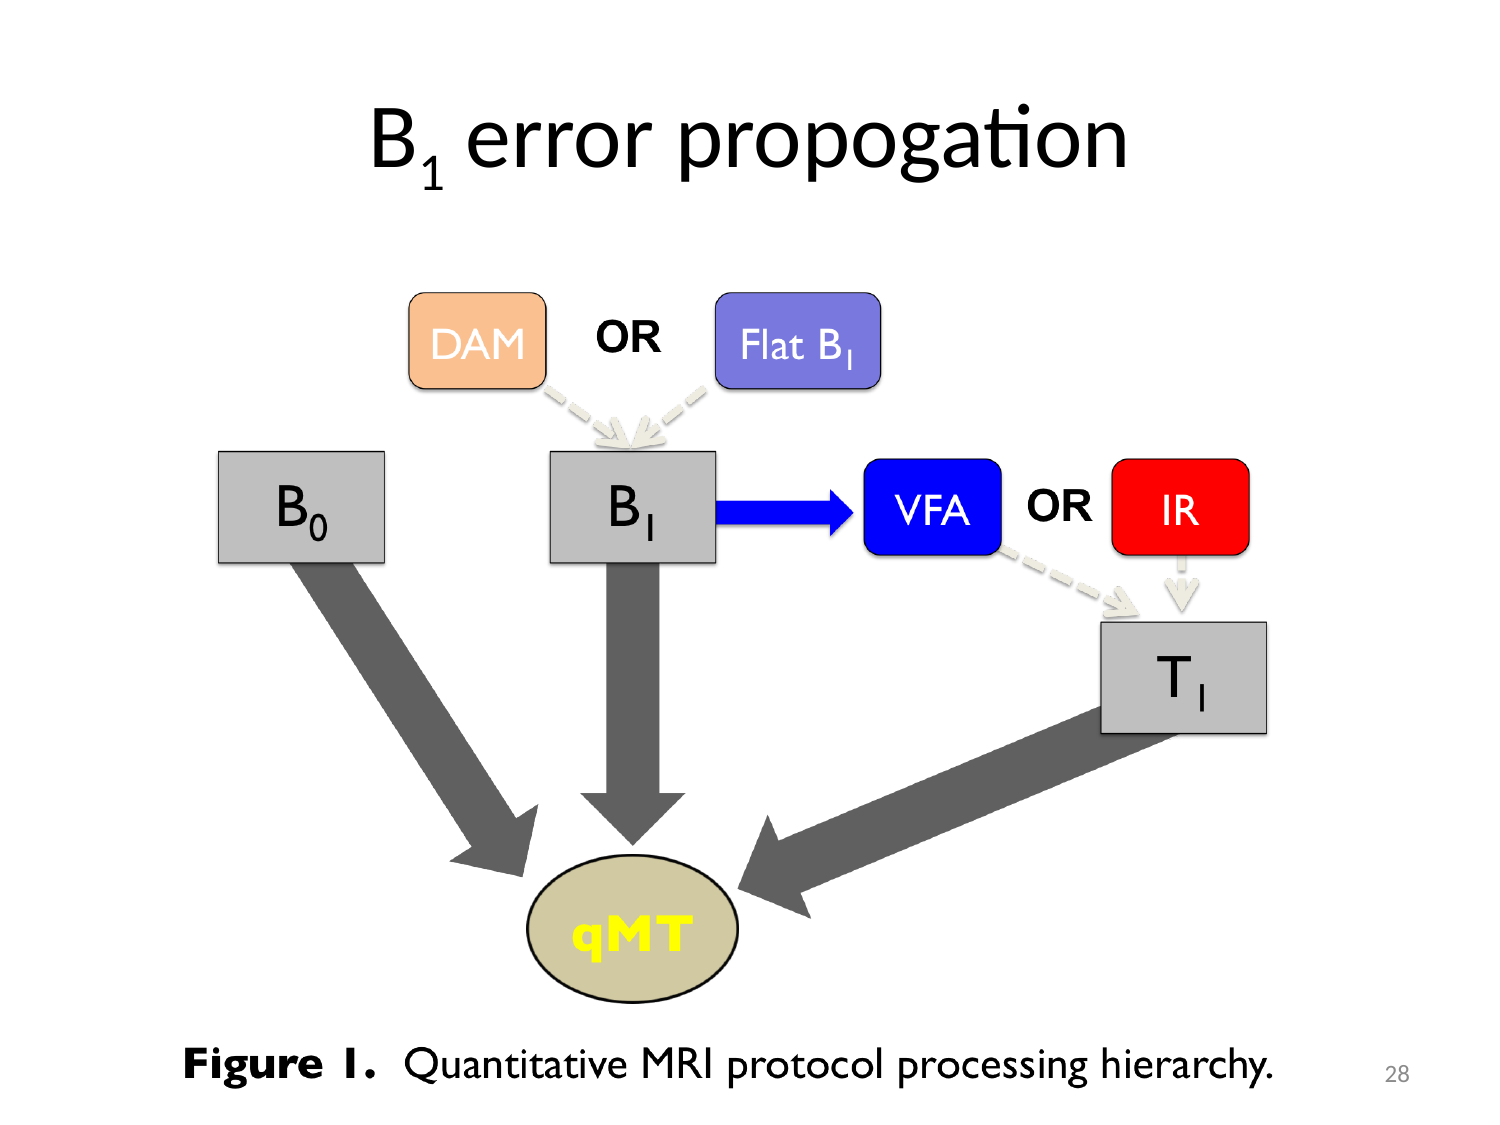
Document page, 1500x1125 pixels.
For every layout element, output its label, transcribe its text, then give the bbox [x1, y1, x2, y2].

title B1 error propogation [75, 45, 1425, 233]
slide_number 28 [1074, 1042, 1425, 1103]
picture [170, 203, 1347, 1092]
